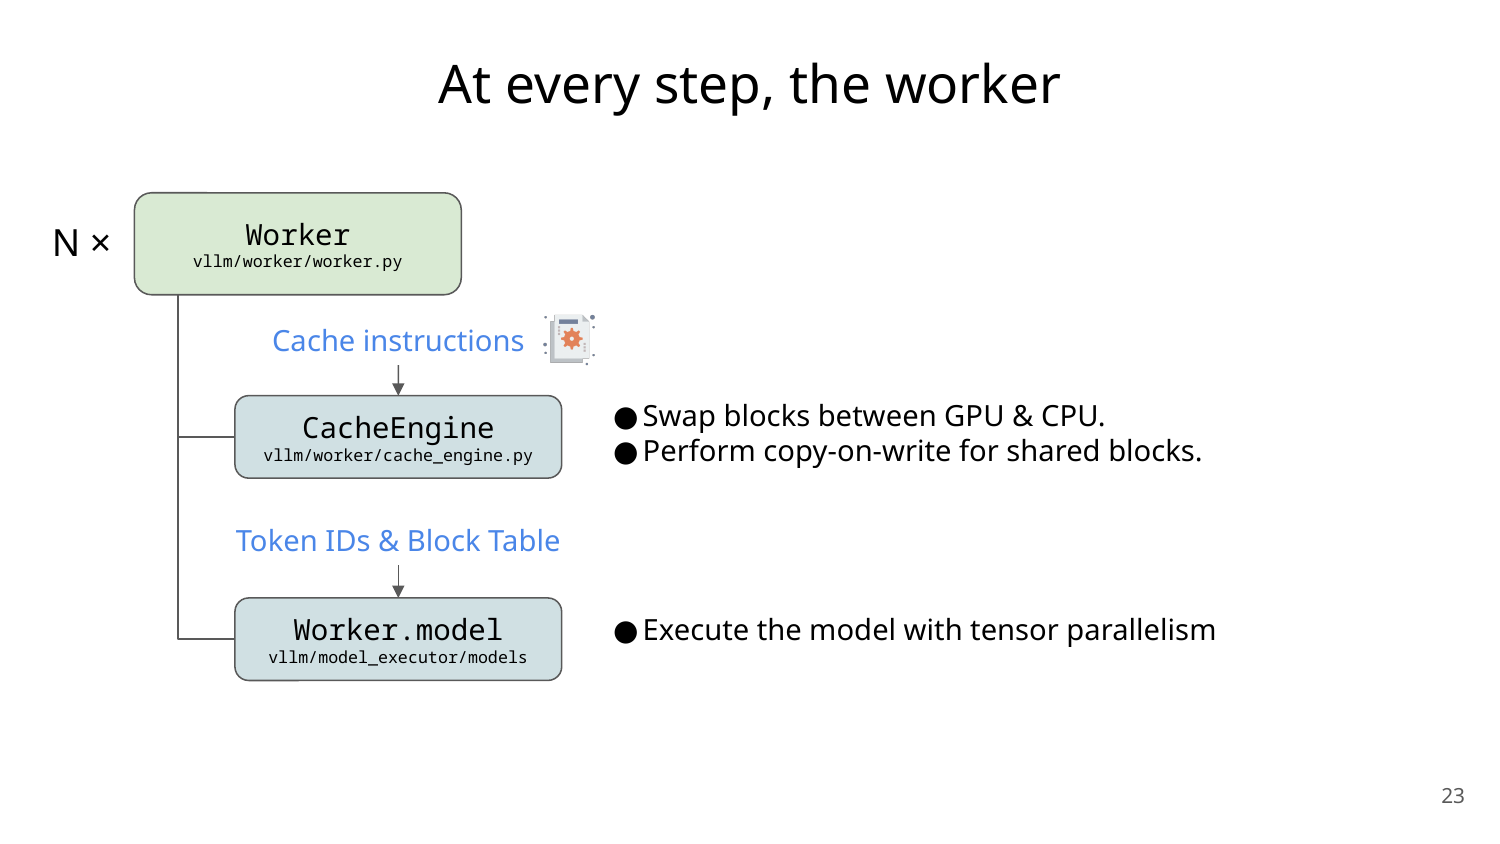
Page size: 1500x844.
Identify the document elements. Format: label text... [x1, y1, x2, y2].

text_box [177, 492, 1300, 681]
title At every step, the worker [51, 35, 1449, 130]
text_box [177, 265, 1300, 484]
slide_number ‹#› [1389, 764, 1480, 830]
text_box N × [36, 203, 131, 287]
text_box Worker vllm/worker/worker.py [134, 192, 462, 295]
